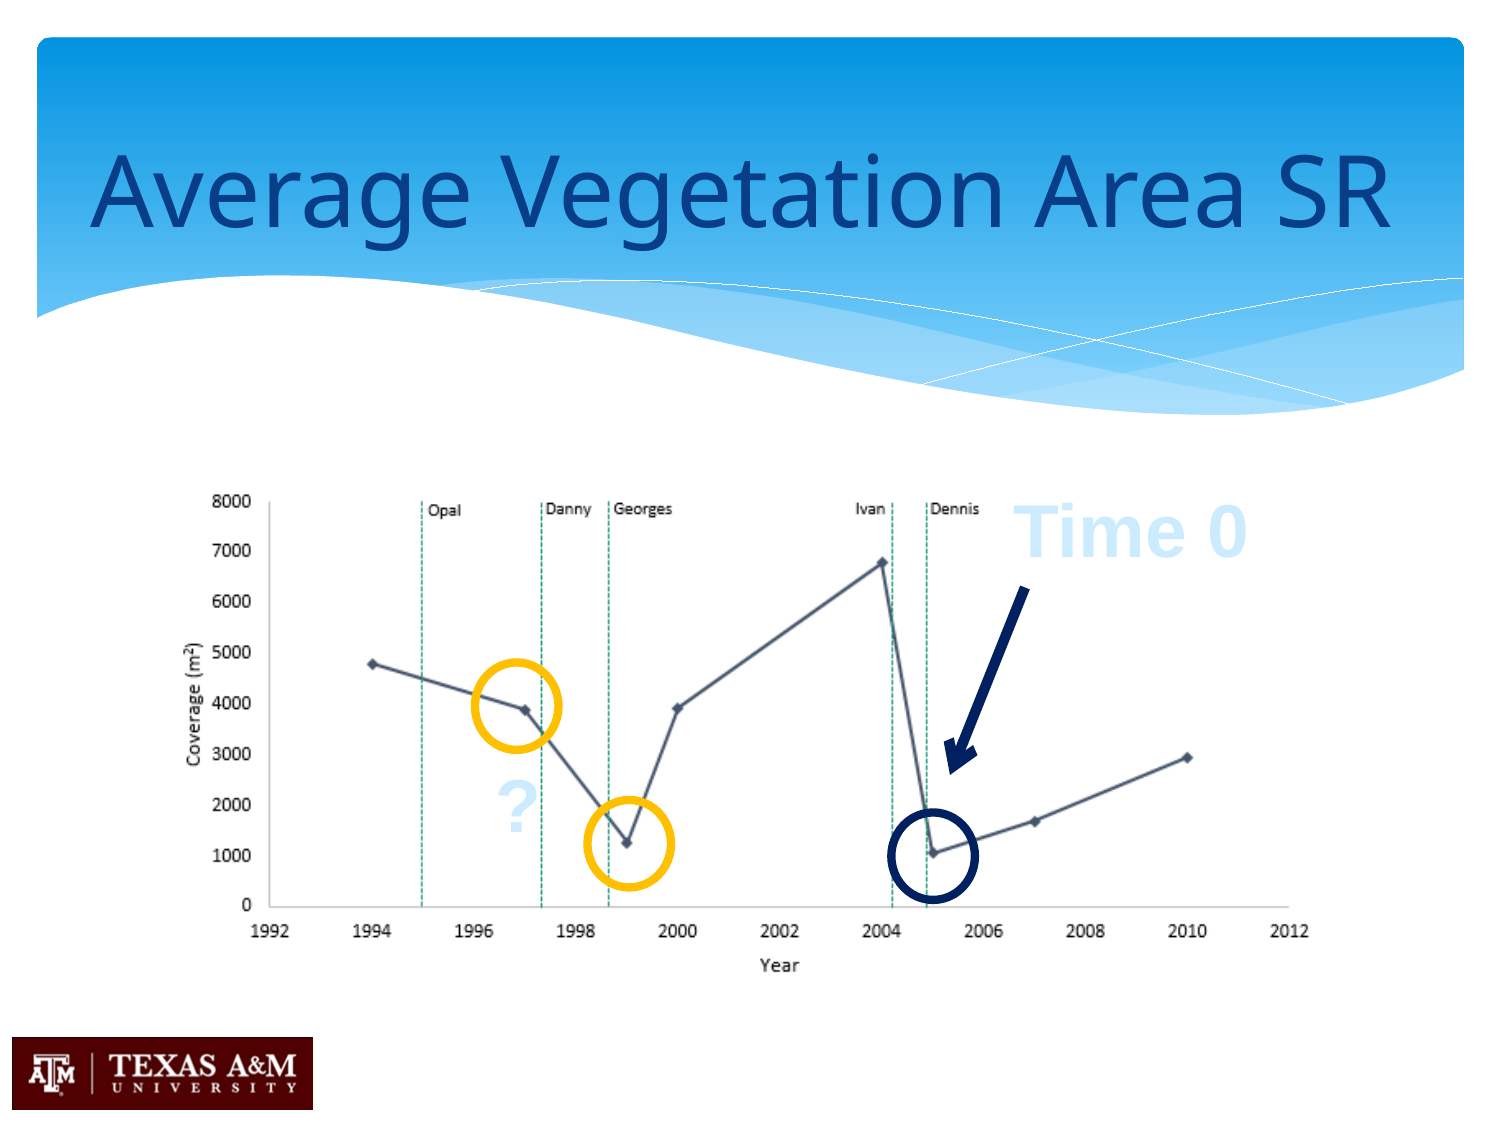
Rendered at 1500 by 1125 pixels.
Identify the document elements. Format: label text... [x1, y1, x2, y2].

picture [163, 462, 1337, 1001]
picture [12, 1037, 313, 1110]
title Average Vegetation Area SR [75, 34, 1425, 263]
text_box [949, 587, 1026, 776]
